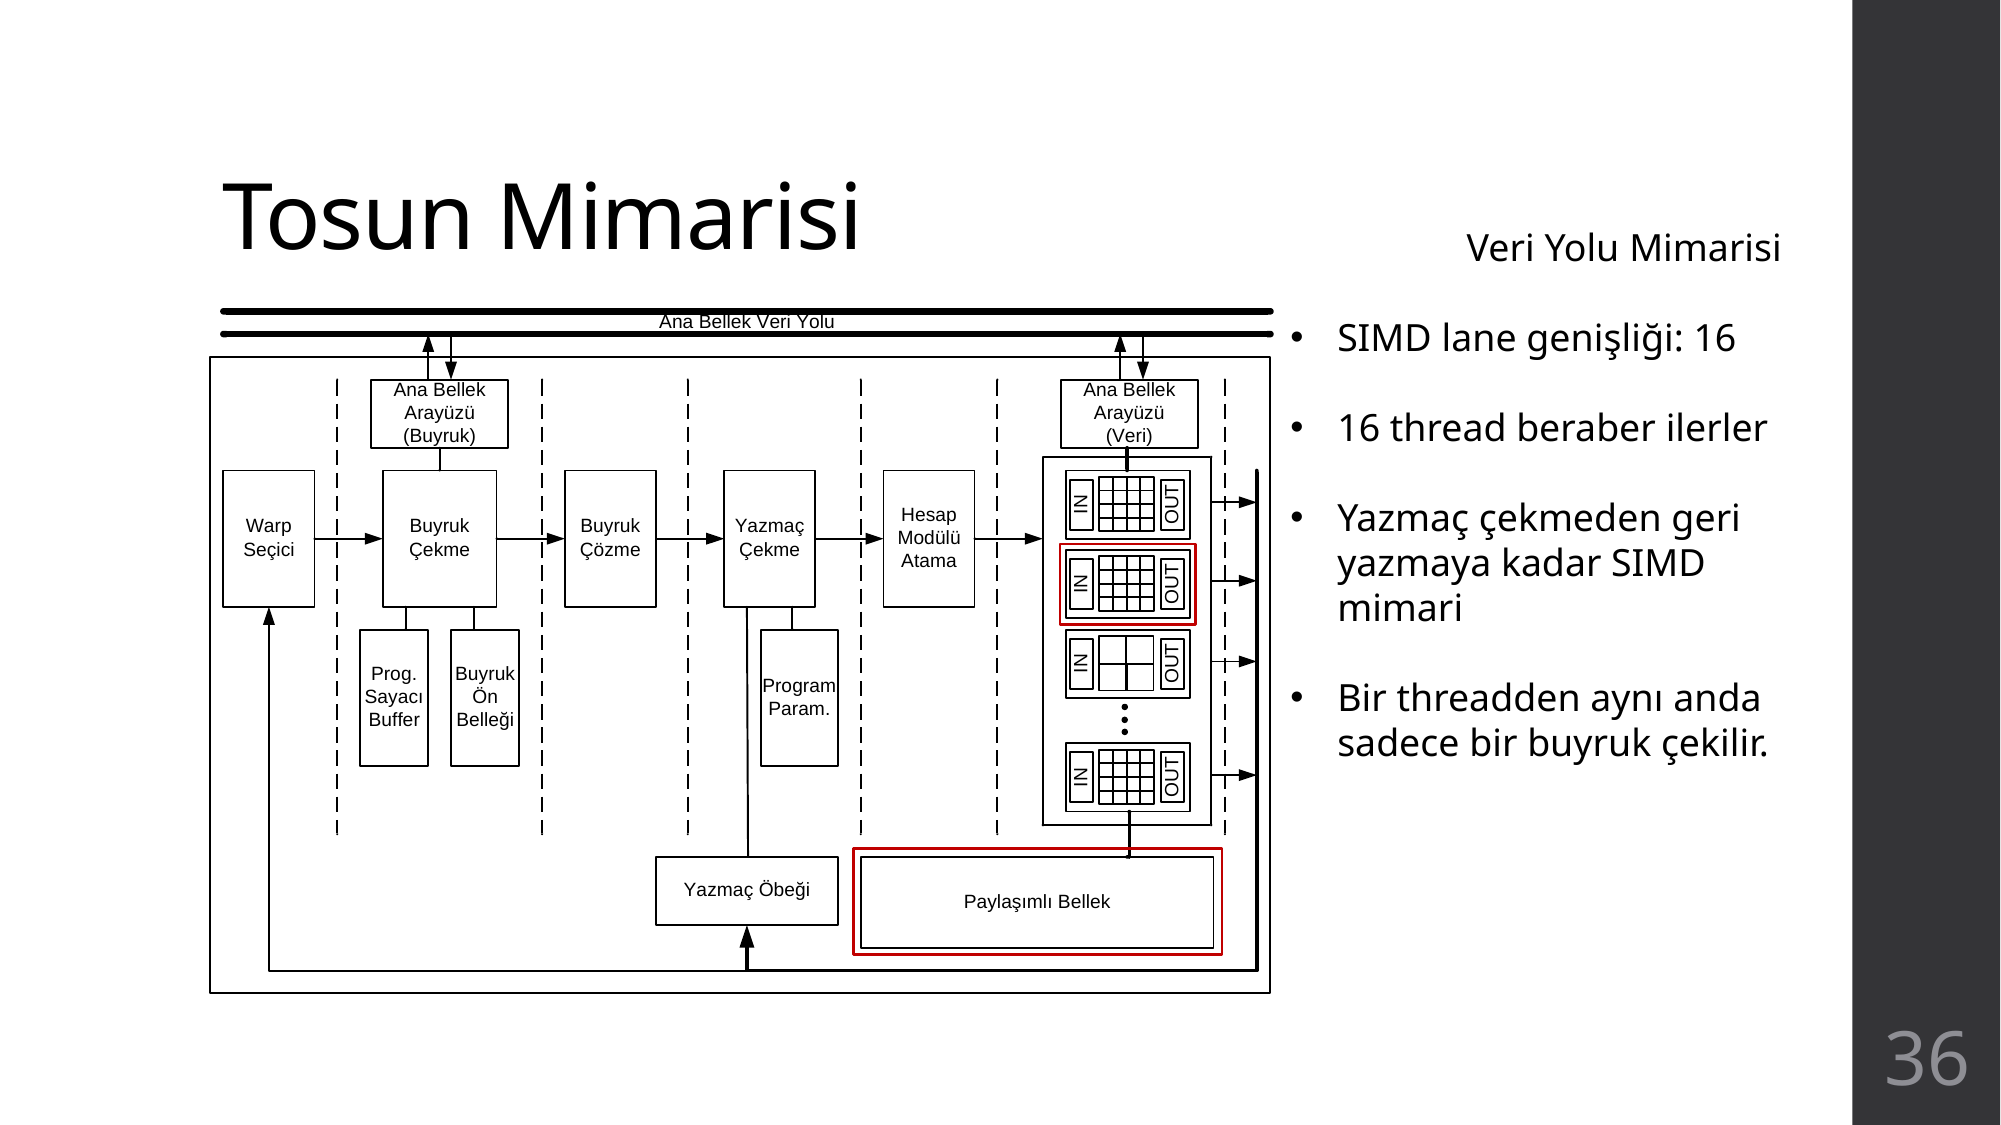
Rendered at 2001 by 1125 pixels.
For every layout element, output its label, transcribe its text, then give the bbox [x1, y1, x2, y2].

slide_number 36 [1852, 1012, 2000, 1110]
title Tosun Mimarisi [206, 60, 1797, 278]
picture [206, 305, 1276, 997]
text_box SIMD lane genişliği: 16 16 thread beraber ilerler Yazmaç çekmeden geri yazmaya kadar SIMD mimari Bir threadden aynı anda sadece bir buyruk çekilir. [1282, 306, 1797, 771]
text_box Veri Yolu Mimarisi [845, 216, 1797, 277]
